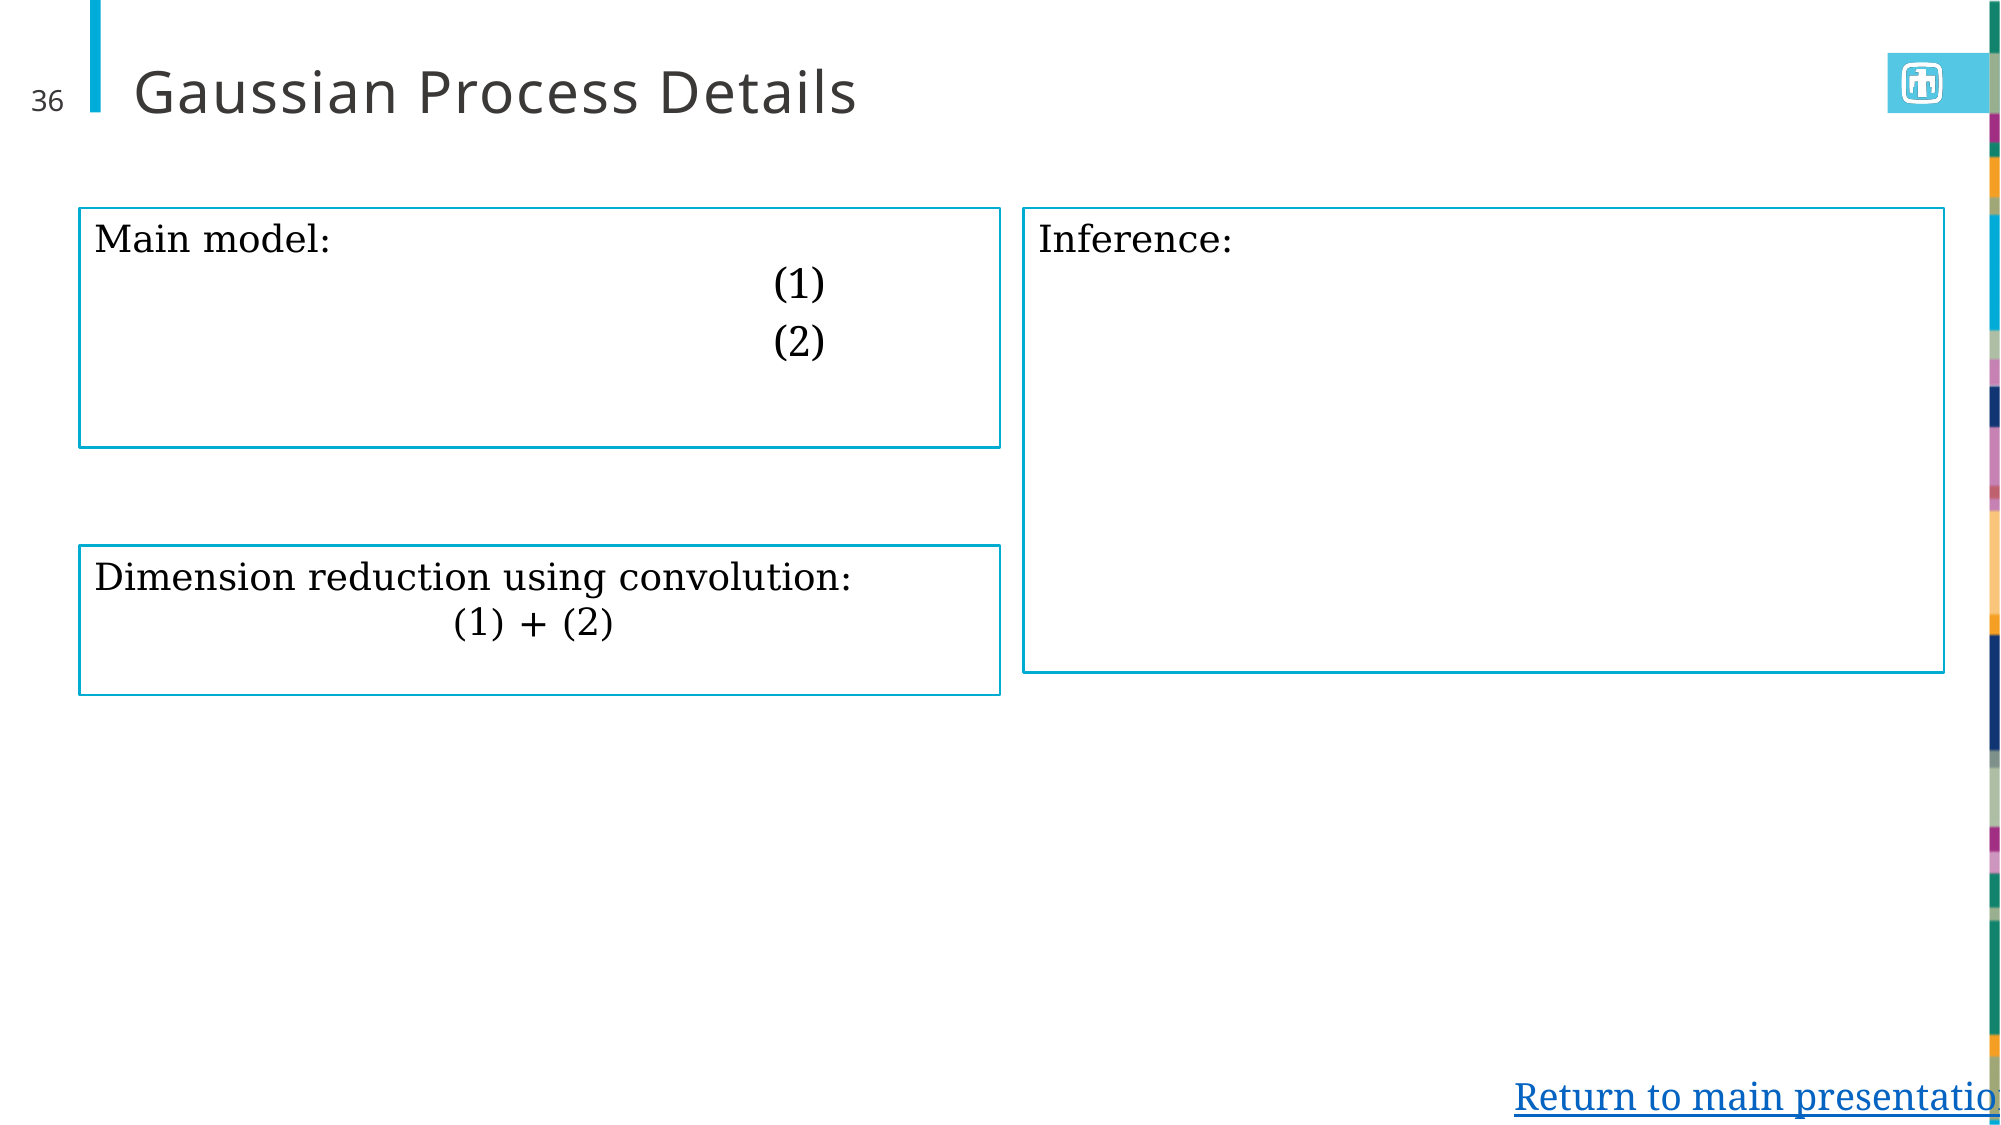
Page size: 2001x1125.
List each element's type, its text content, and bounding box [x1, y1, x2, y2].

picture [1990, 330, 1999, 1065]
text_box (2) [758, 307, 841, 373]
picture [1901, 62, 1944, 104]
title Gaussian Process Details [118, 58, 1769, 153]
text_box (1) [758, 249, 841, 307]
picture [1990, 1, 1999, 215]
text_box Return to main presentation [1499, 1065, 2000, 1125]
slide_number 36 [10, 71, 80, 132]
